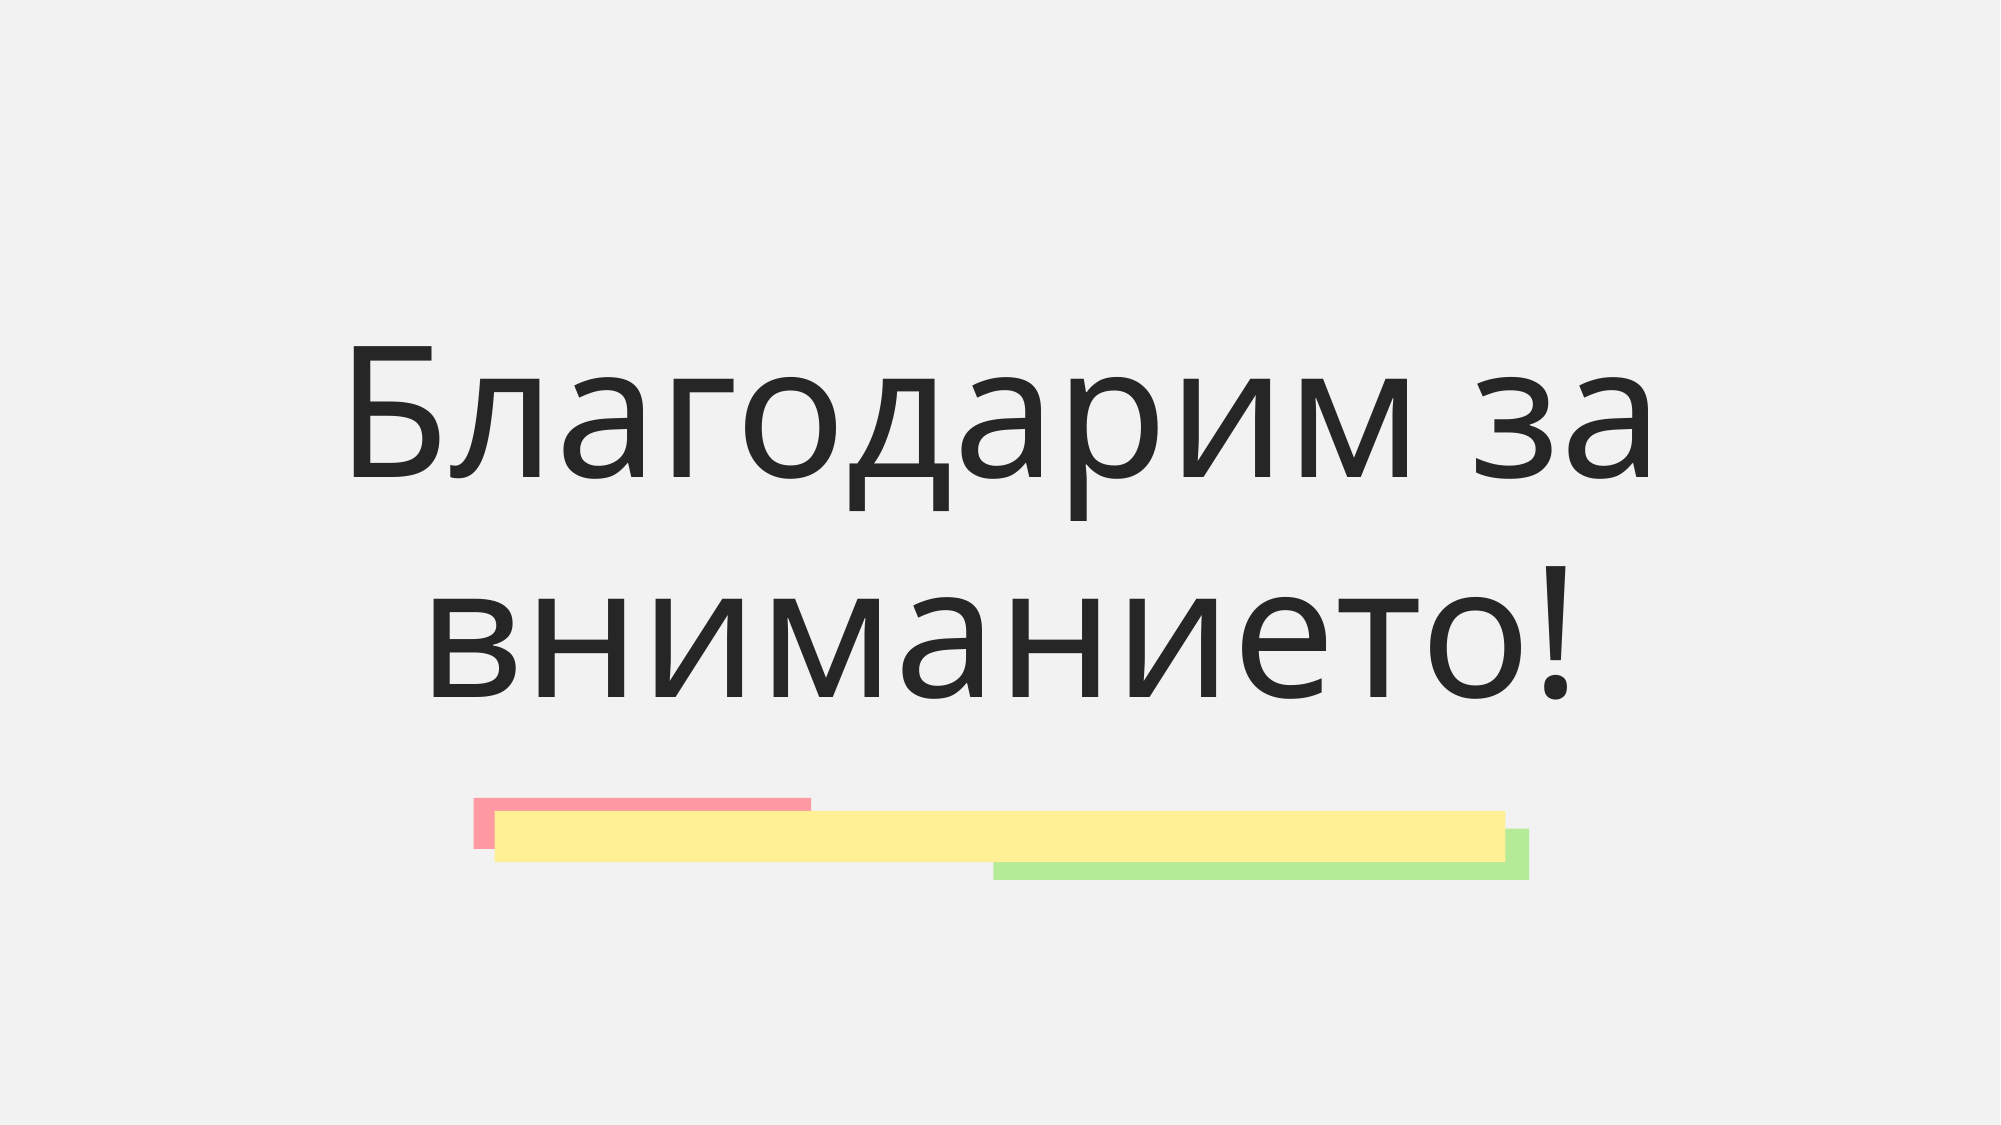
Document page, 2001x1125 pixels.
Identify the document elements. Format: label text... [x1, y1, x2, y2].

text_box Благодарим за вниманието! [209, 286, 1791, 742]
